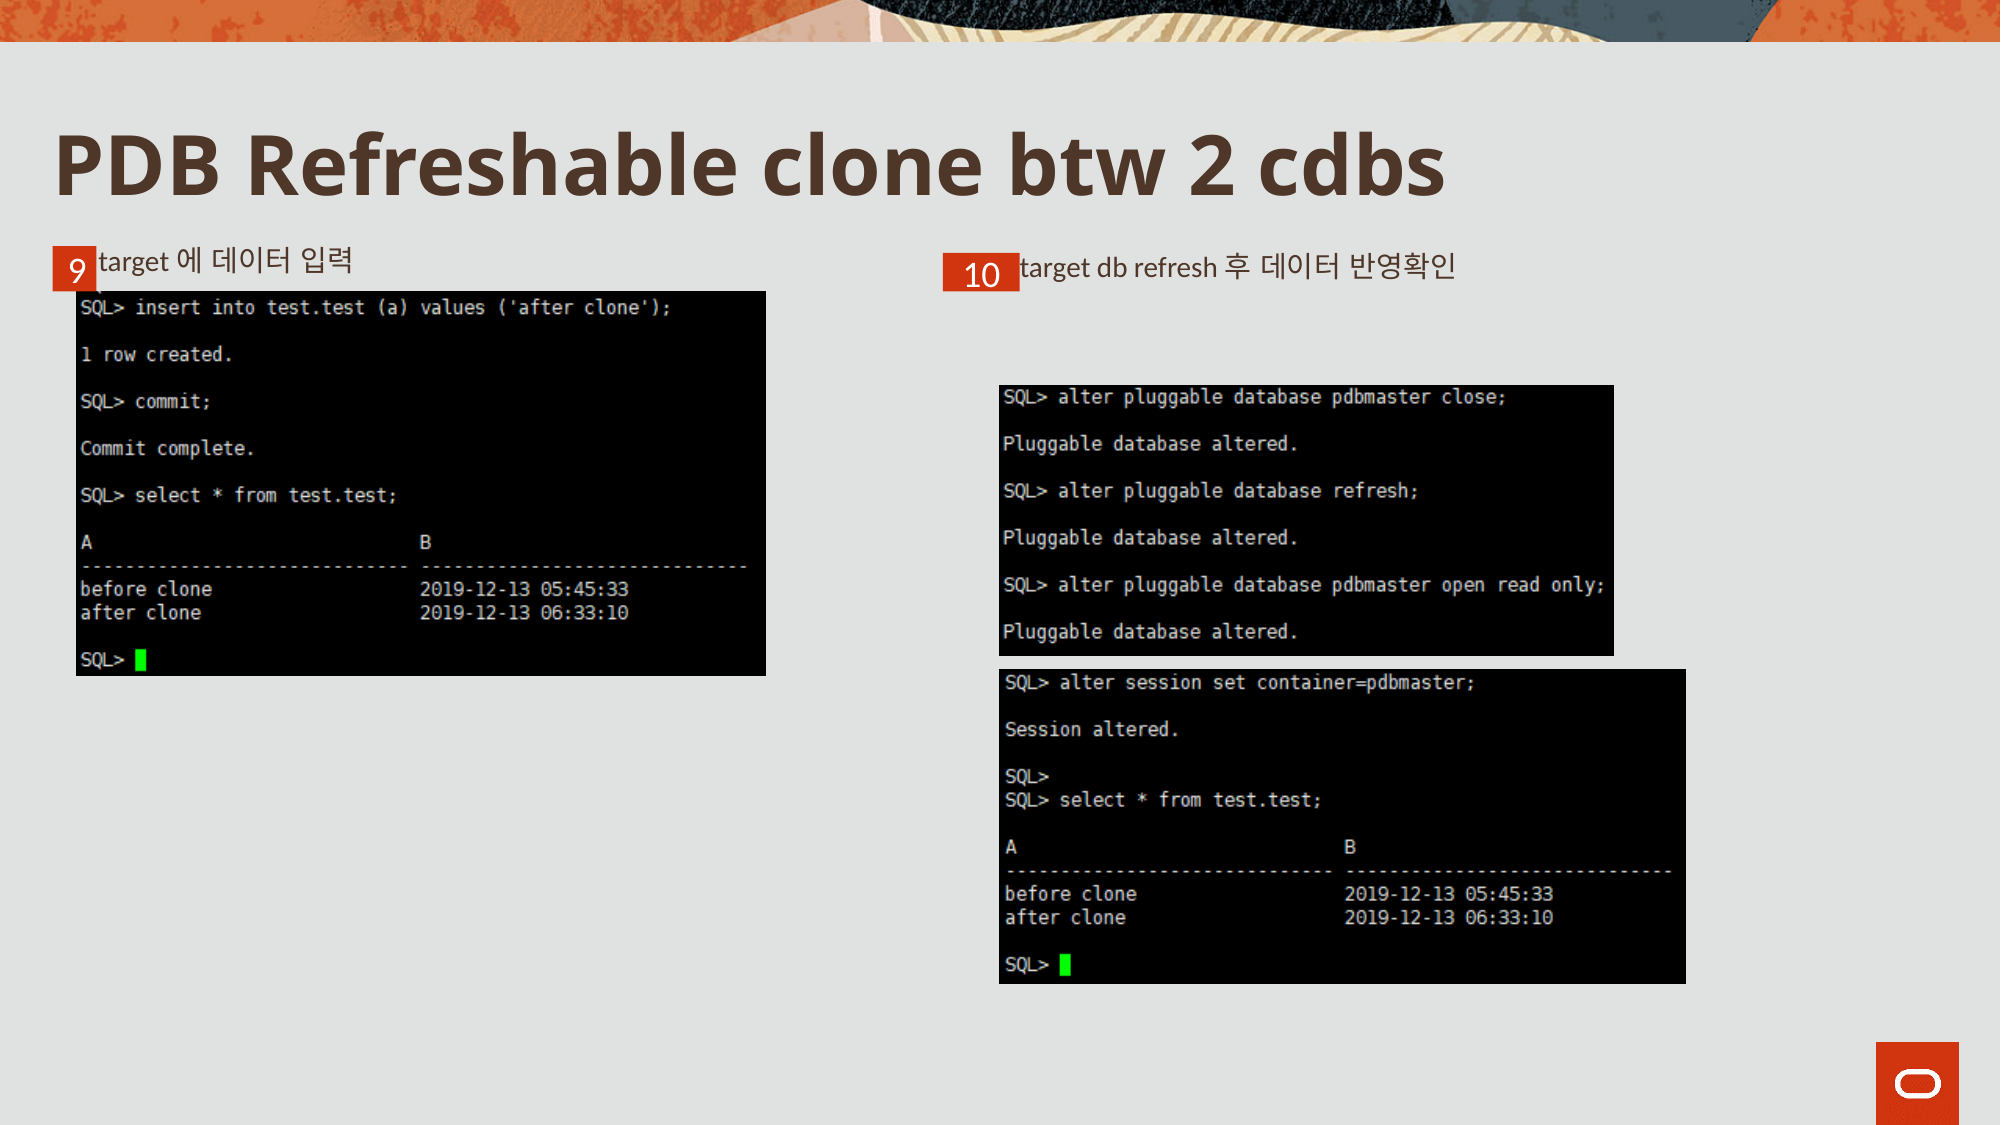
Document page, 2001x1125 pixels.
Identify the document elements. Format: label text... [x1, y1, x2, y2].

picture [0, 0, 2000, 42]
picture [76, 291, 766, 676]
text_box 9 [52, 245, 97, 292]
title PDB Refreshable clone btw 2 cdbs [52, 59, 1925, 278]
picture [999, 669, 1686, 984]
picture [1876, 1042, 1959, 1125]
text_box target에 데이터 입력 [98, 246, 852, 292]
text_box target db refresh후 데이터 반영확인 [1019, 252, 1774, 299]
text_box 10 [942, 252, 1021, 292]
picture [999, 385, 1614, 656]
